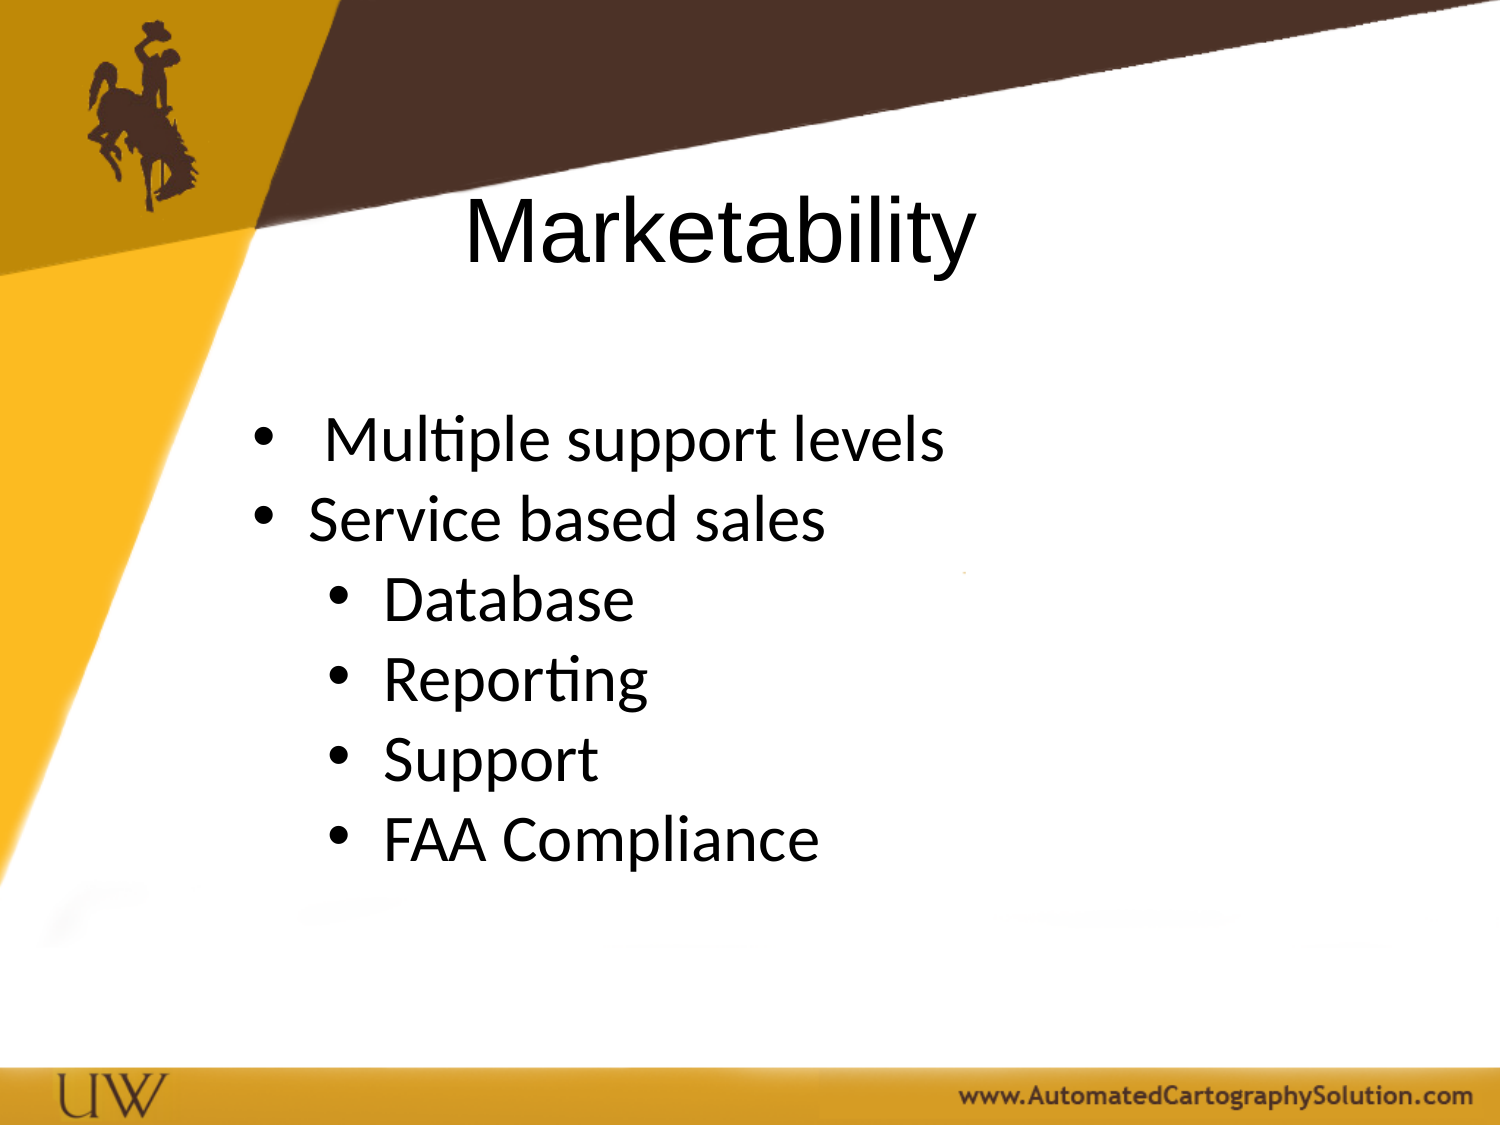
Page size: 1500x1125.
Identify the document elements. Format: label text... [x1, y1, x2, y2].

text_box Multiple support levels Service based sales Database Reporting Support FAA Compliance [237, 387, 1413, 950]
title Marketability [463, 139, 1500, 327]
picture [0, 0, 1500, 1125]
